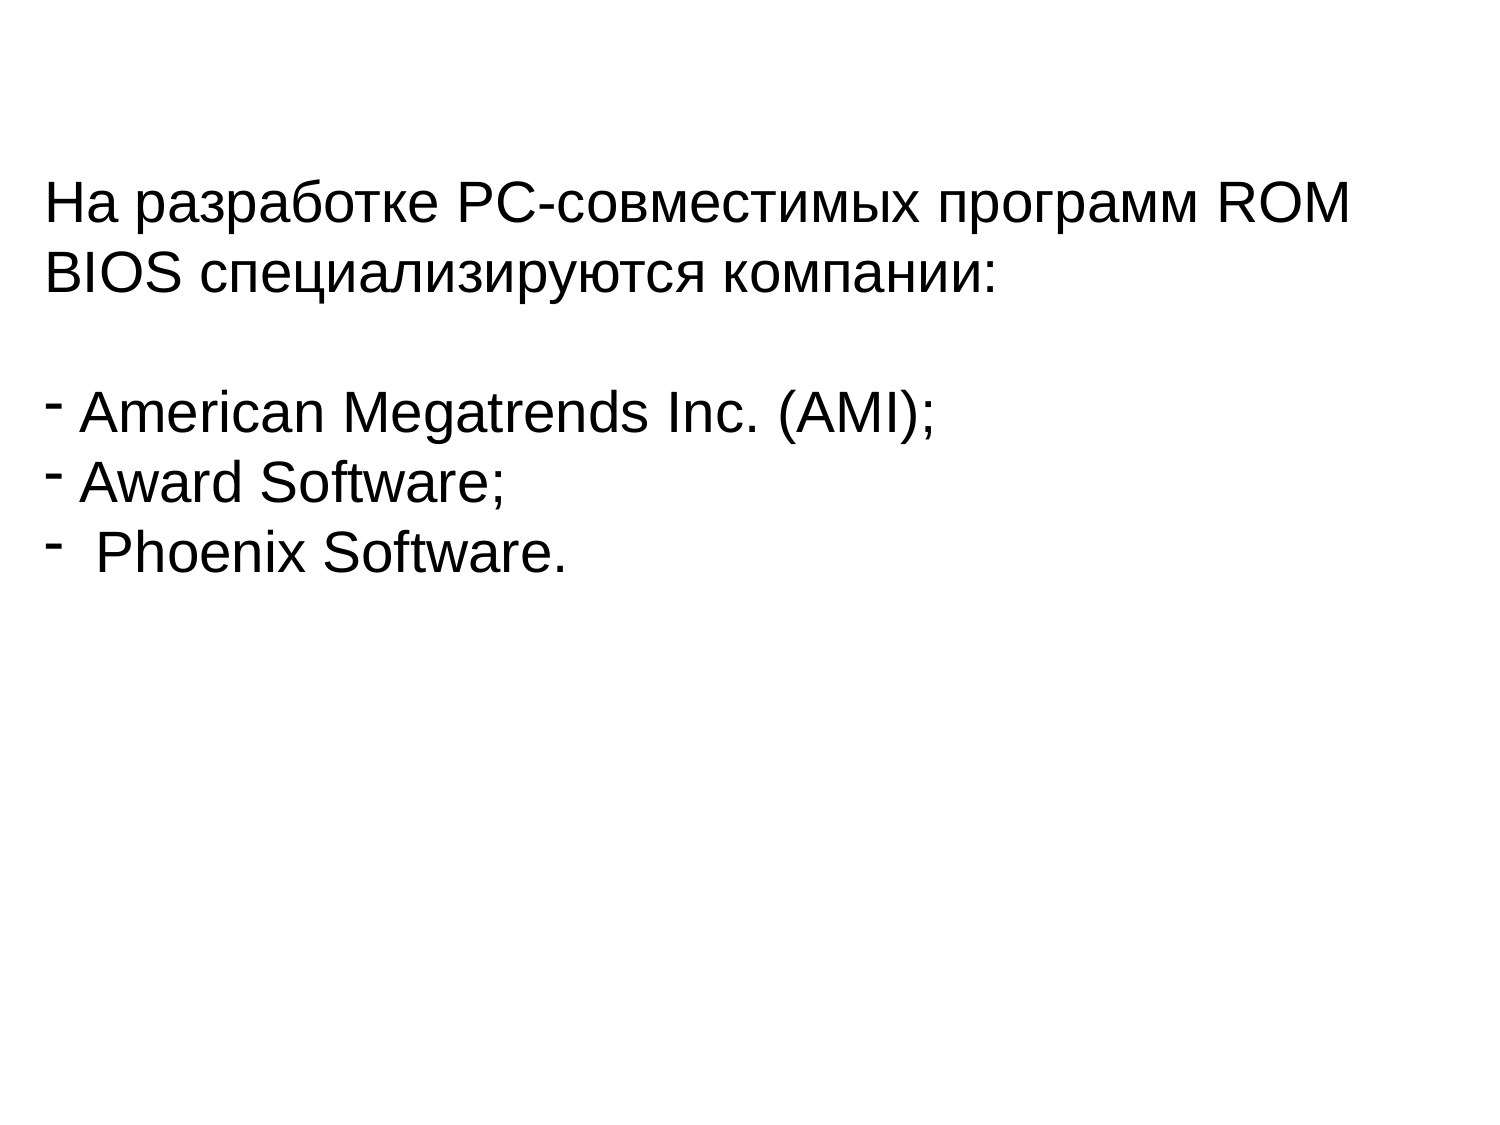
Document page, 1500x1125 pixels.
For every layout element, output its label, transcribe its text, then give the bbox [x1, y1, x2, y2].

text_box На разработке PC-совместимых программ ROM BIOS специализируются компании: American Megatrends Inc. (AMI); Award Software; Phoenix Software. [29, 157, 1449, 592]
